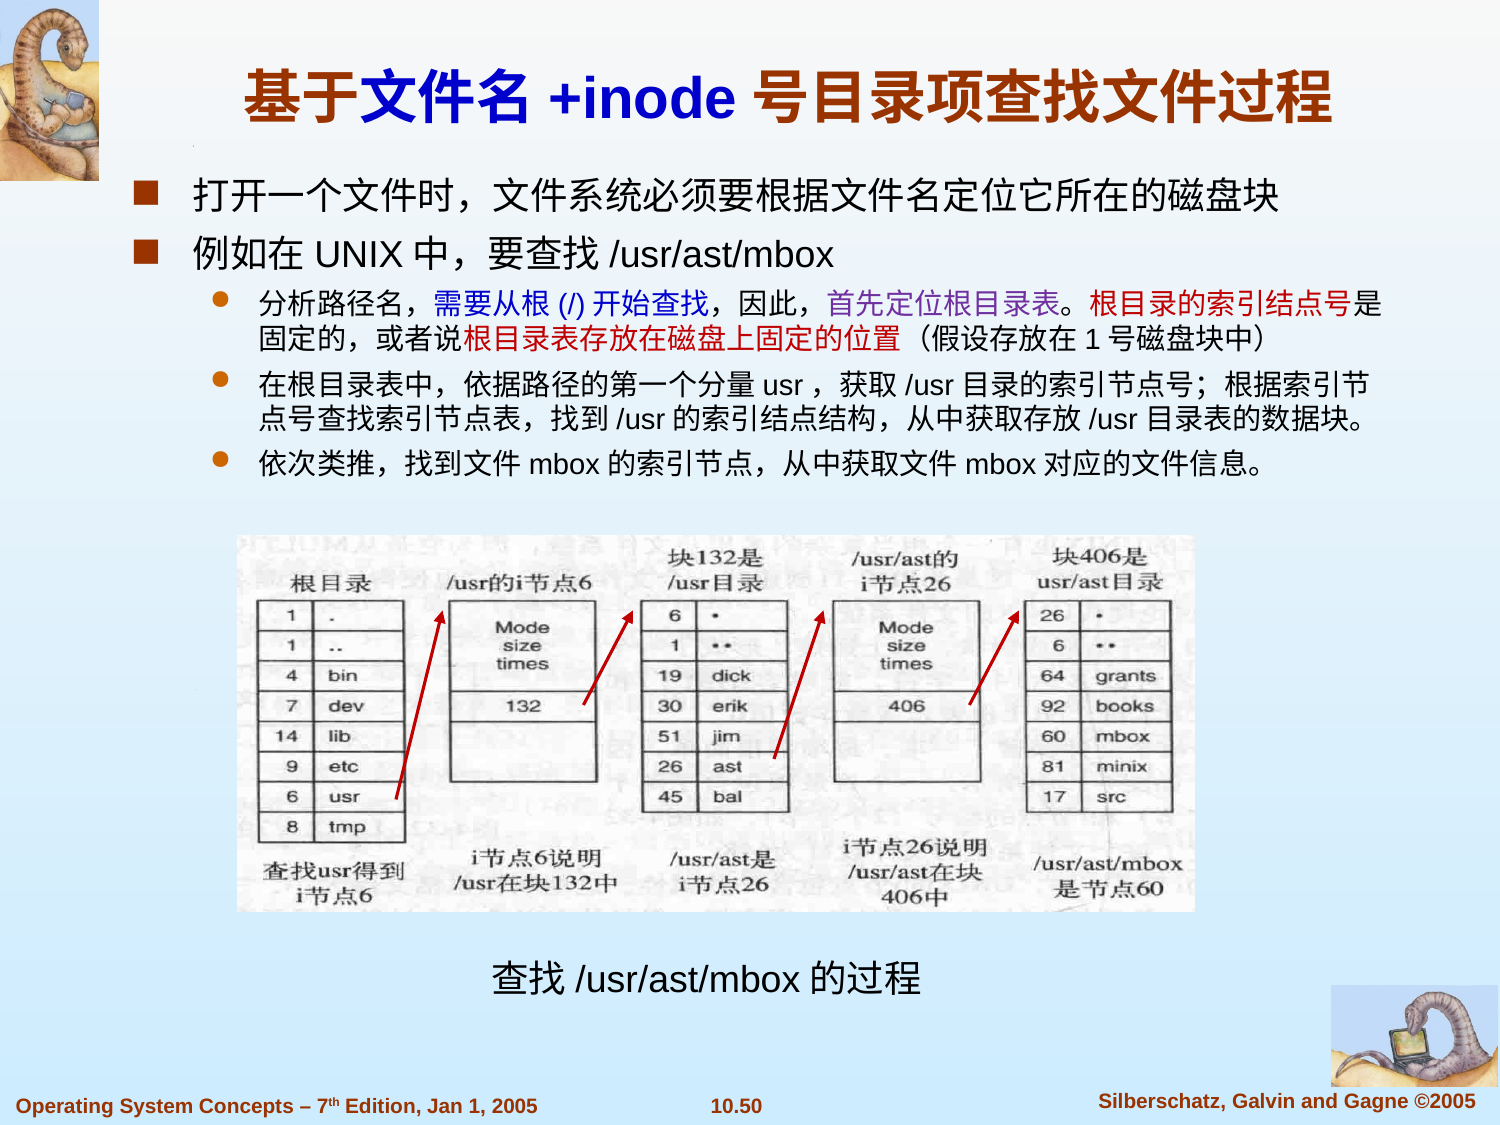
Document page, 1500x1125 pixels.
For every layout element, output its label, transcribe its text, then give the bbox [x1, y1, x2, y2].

list 打开一个文件时，文件系统必须要根据文件名定位它所在的磁盘块 例如在UNIX中，要查找/usr/ast/mbox 分析路径名，需要从根(/)开始查找，因此，首先定位根目录表。根目录的索引结点号是固定的，或者说根目录表存放在磁盘上固定的位置（假设存放在1号磁盘块中） 在根目录表中，依据路径的第一个分量usr，获取/usr目录的索引节点号；根据索引节点号查找索引节点表，找到/usr的索引结点结构，从中获取存放/usr目录表的数据块。 依次类推，找到文件mbox的索引节点，从中获取文件mbox对应的文件信息。 [121, 164, 1401, 500]
title 基于文件名+inode号目录项查找文件过程 [112, 37, 1438, 138]
picture [236, 534, 1196, 913]
picture [0, 0, 99, 181]
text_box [969, 610, 1020, 706]
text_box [773, 610, 824, 760]
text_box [395, 610, 443, 800]
text_box 查找/usr/ast/mbox的过程 [476, 947, 992, 1013]
picture [1331, 985, 1498, 1087]
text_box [583, 610, 634, 706]
